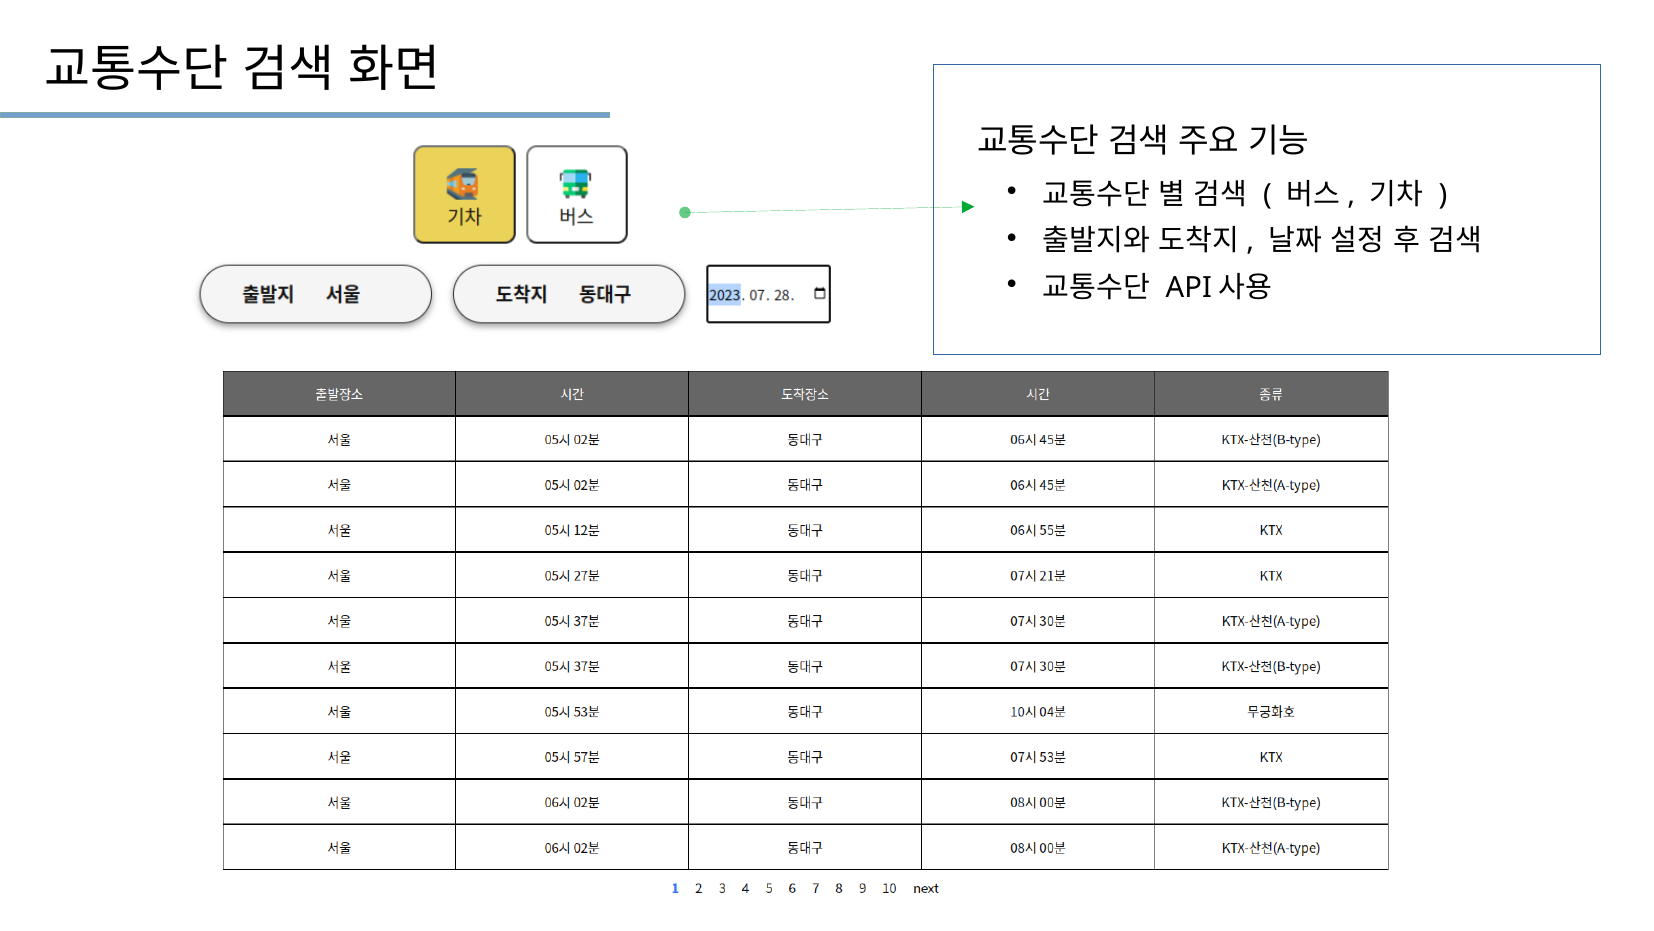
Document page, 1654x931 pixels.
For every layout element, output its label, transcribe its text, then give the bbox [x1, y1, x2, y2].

text_box [933, 64, 1601, 355]
text_box [0, 112, 29, 118]
text_box 교통수단 검색 주요 기능 [962, 112, 1390, 167]
text_box 교통수단 검색 화면 [29, 29, 709, 116]
picture [28, 117, 1418, 913]
text_box 교통수단 별 검색 ( 버스, 기차 ) 출발지와 도착지, 날짜 설정 후 검색 교통수단 API사용 [1038, 167, 1524, 390]
